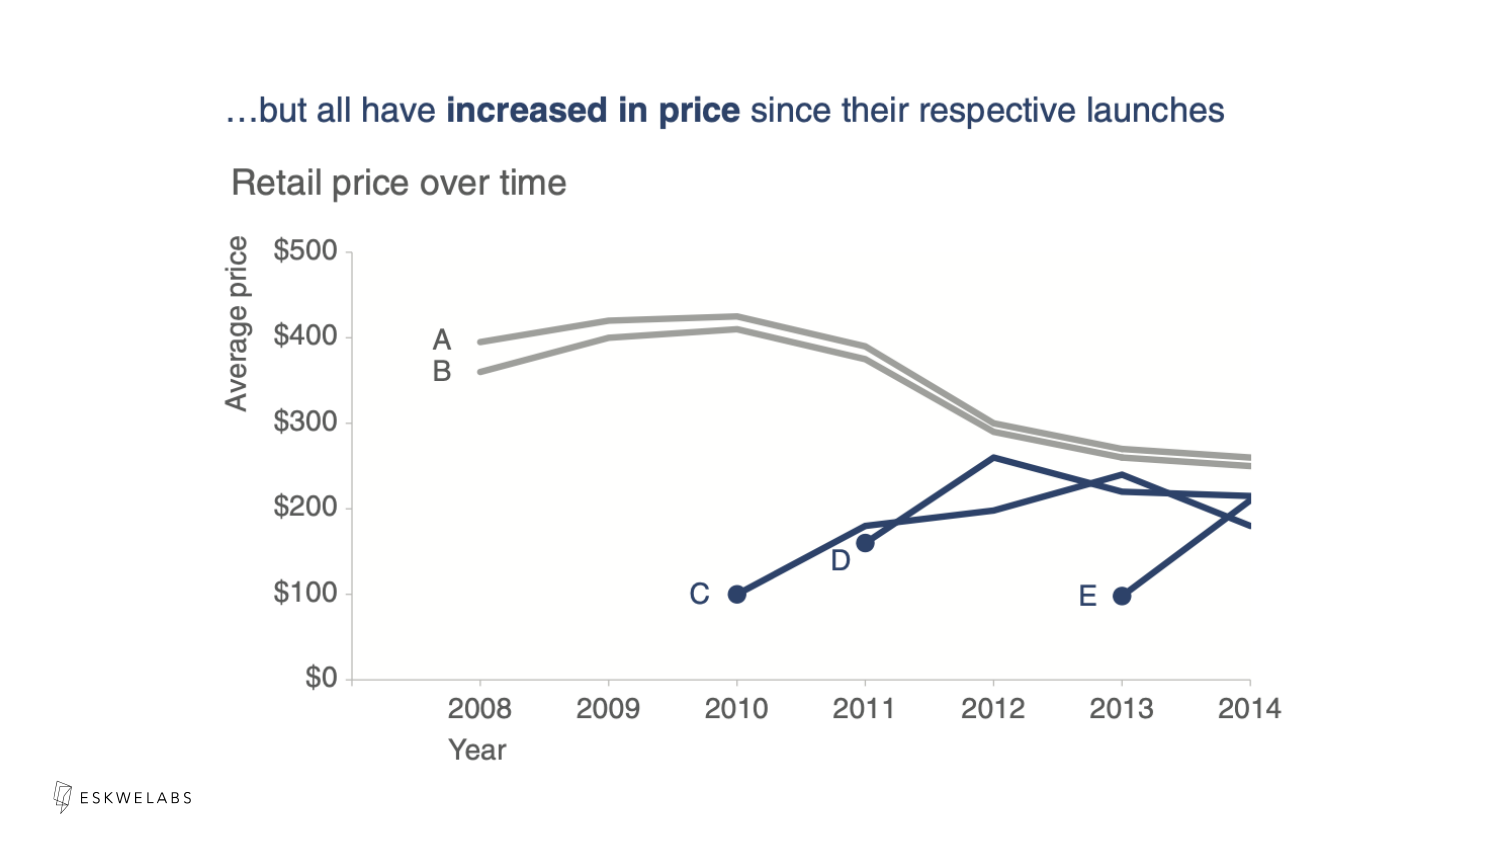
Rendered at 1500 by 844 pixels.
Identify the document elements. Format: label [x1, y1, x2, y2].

picture [37, 56, 1322, 820]
